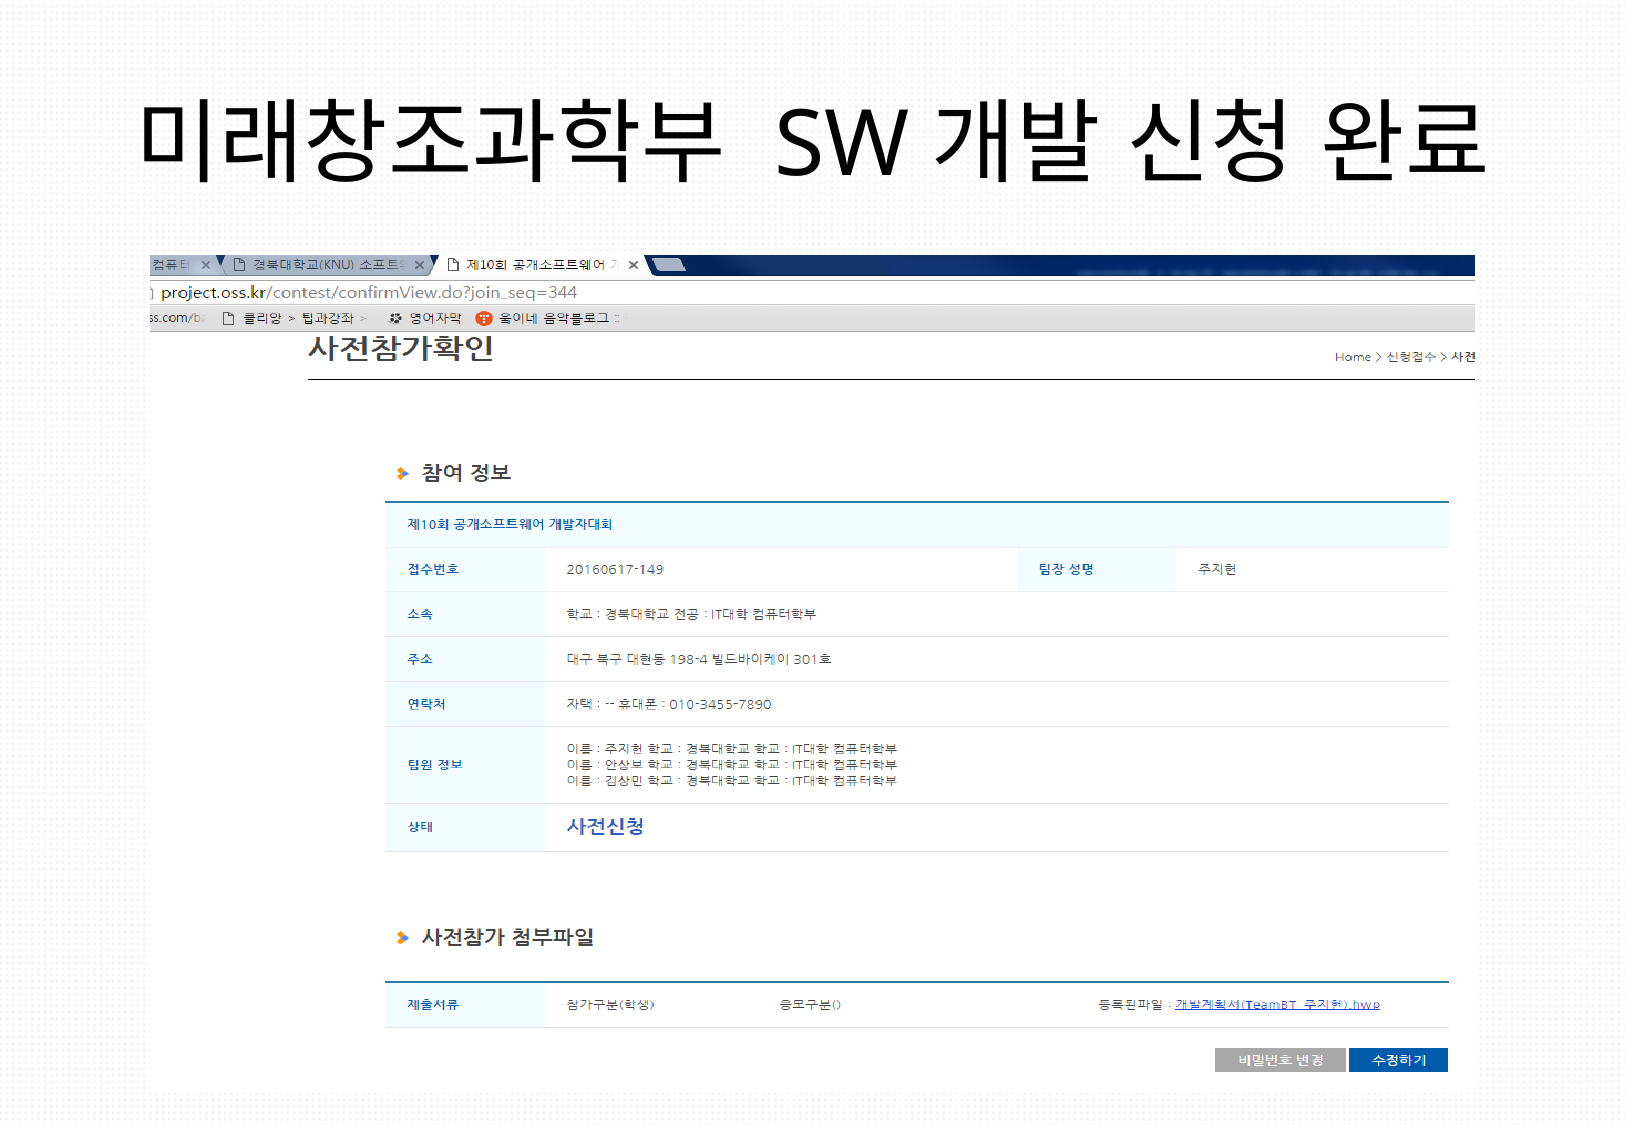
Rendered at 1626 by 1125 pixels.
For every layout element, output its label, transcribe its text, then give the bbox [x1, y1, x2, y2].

title 미래창조과학부 SW개발 신청 완료 [81, 45, 1544, 233]
picture [150, 255, 1475, 1090]
